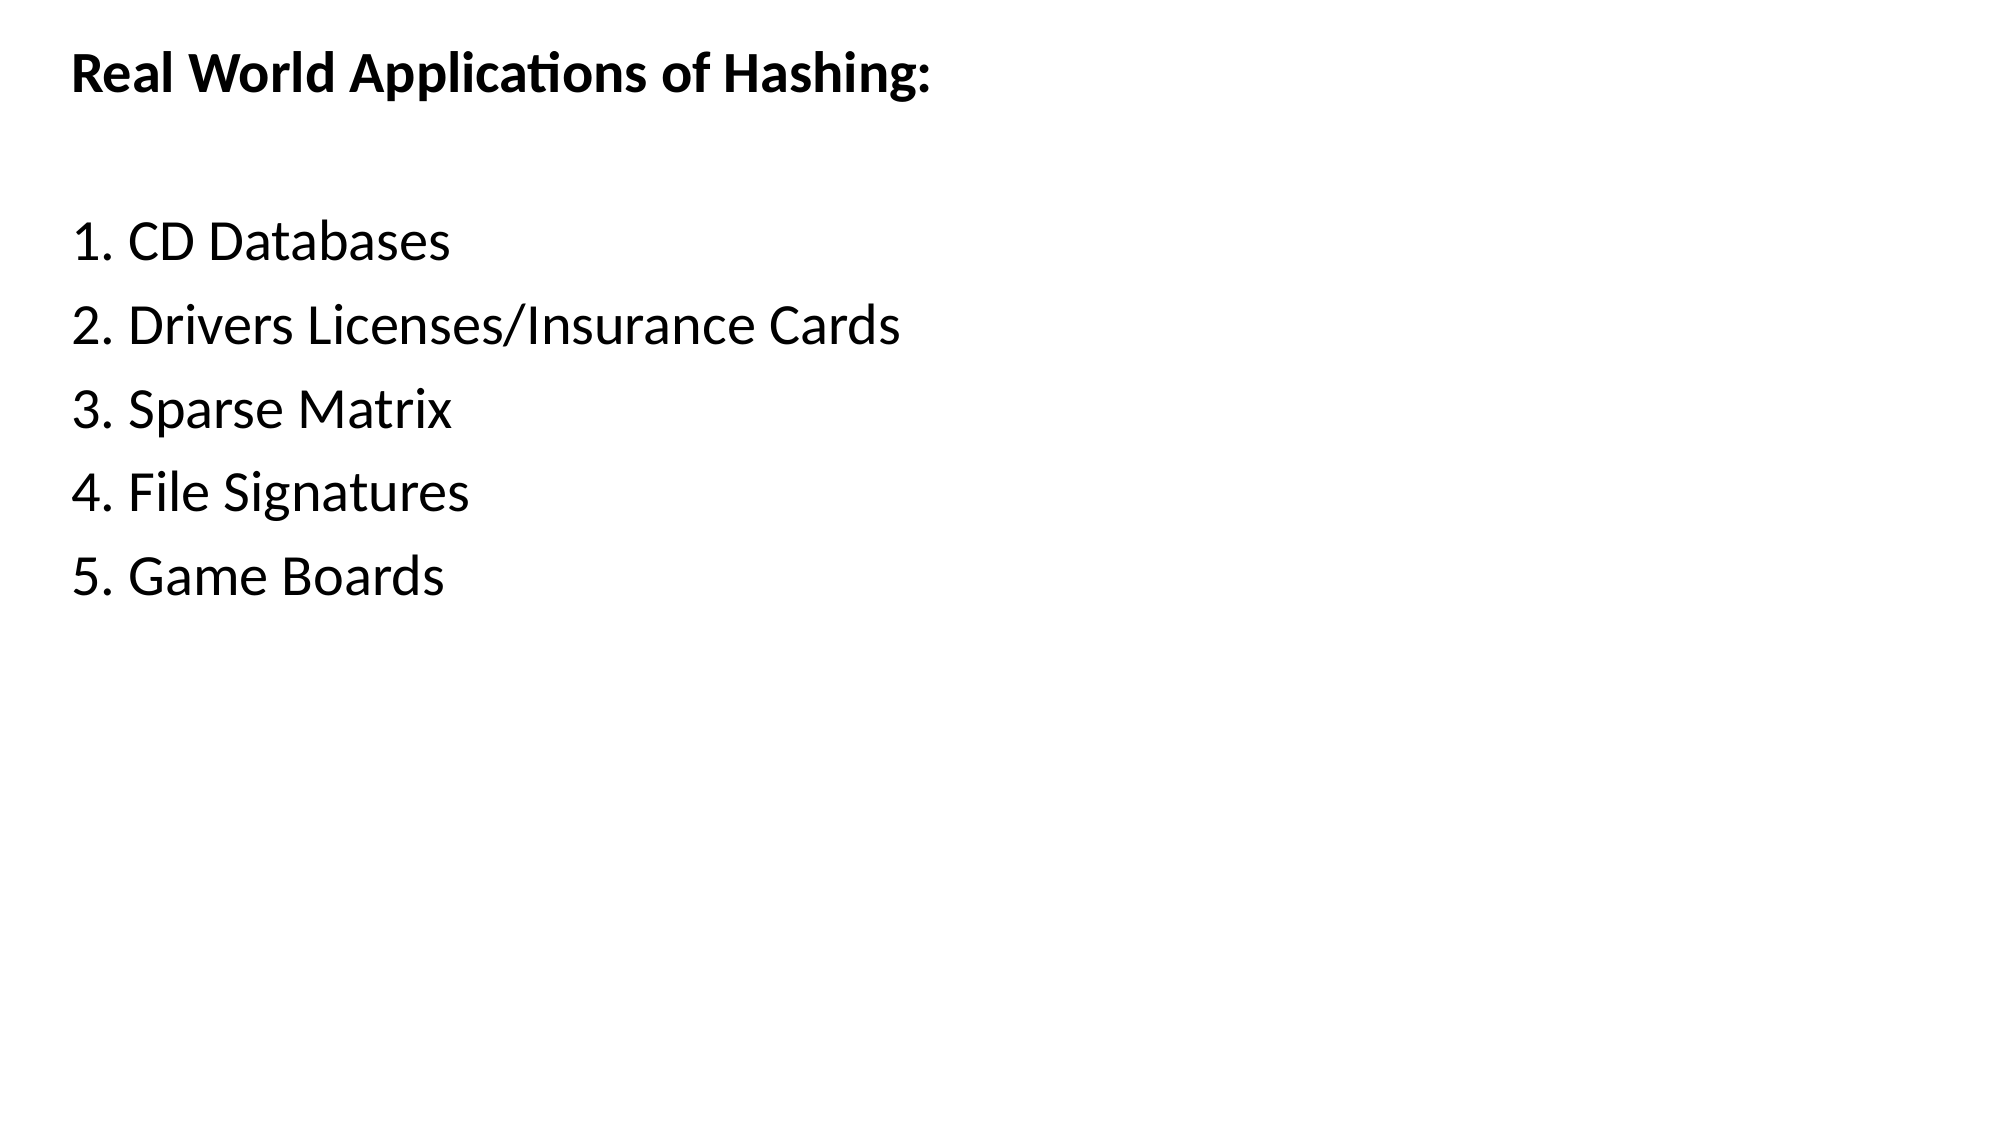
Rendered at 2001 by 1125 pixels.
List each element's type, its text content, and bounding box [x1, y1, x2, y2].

list Real World Applications of Hashing: 1. CD Databases 2. Drivers Licenses/Insurance Cards 3. Sparse Matrix 4. File Signatures 5. Game Boards [56, 35, 1863, 1014]
